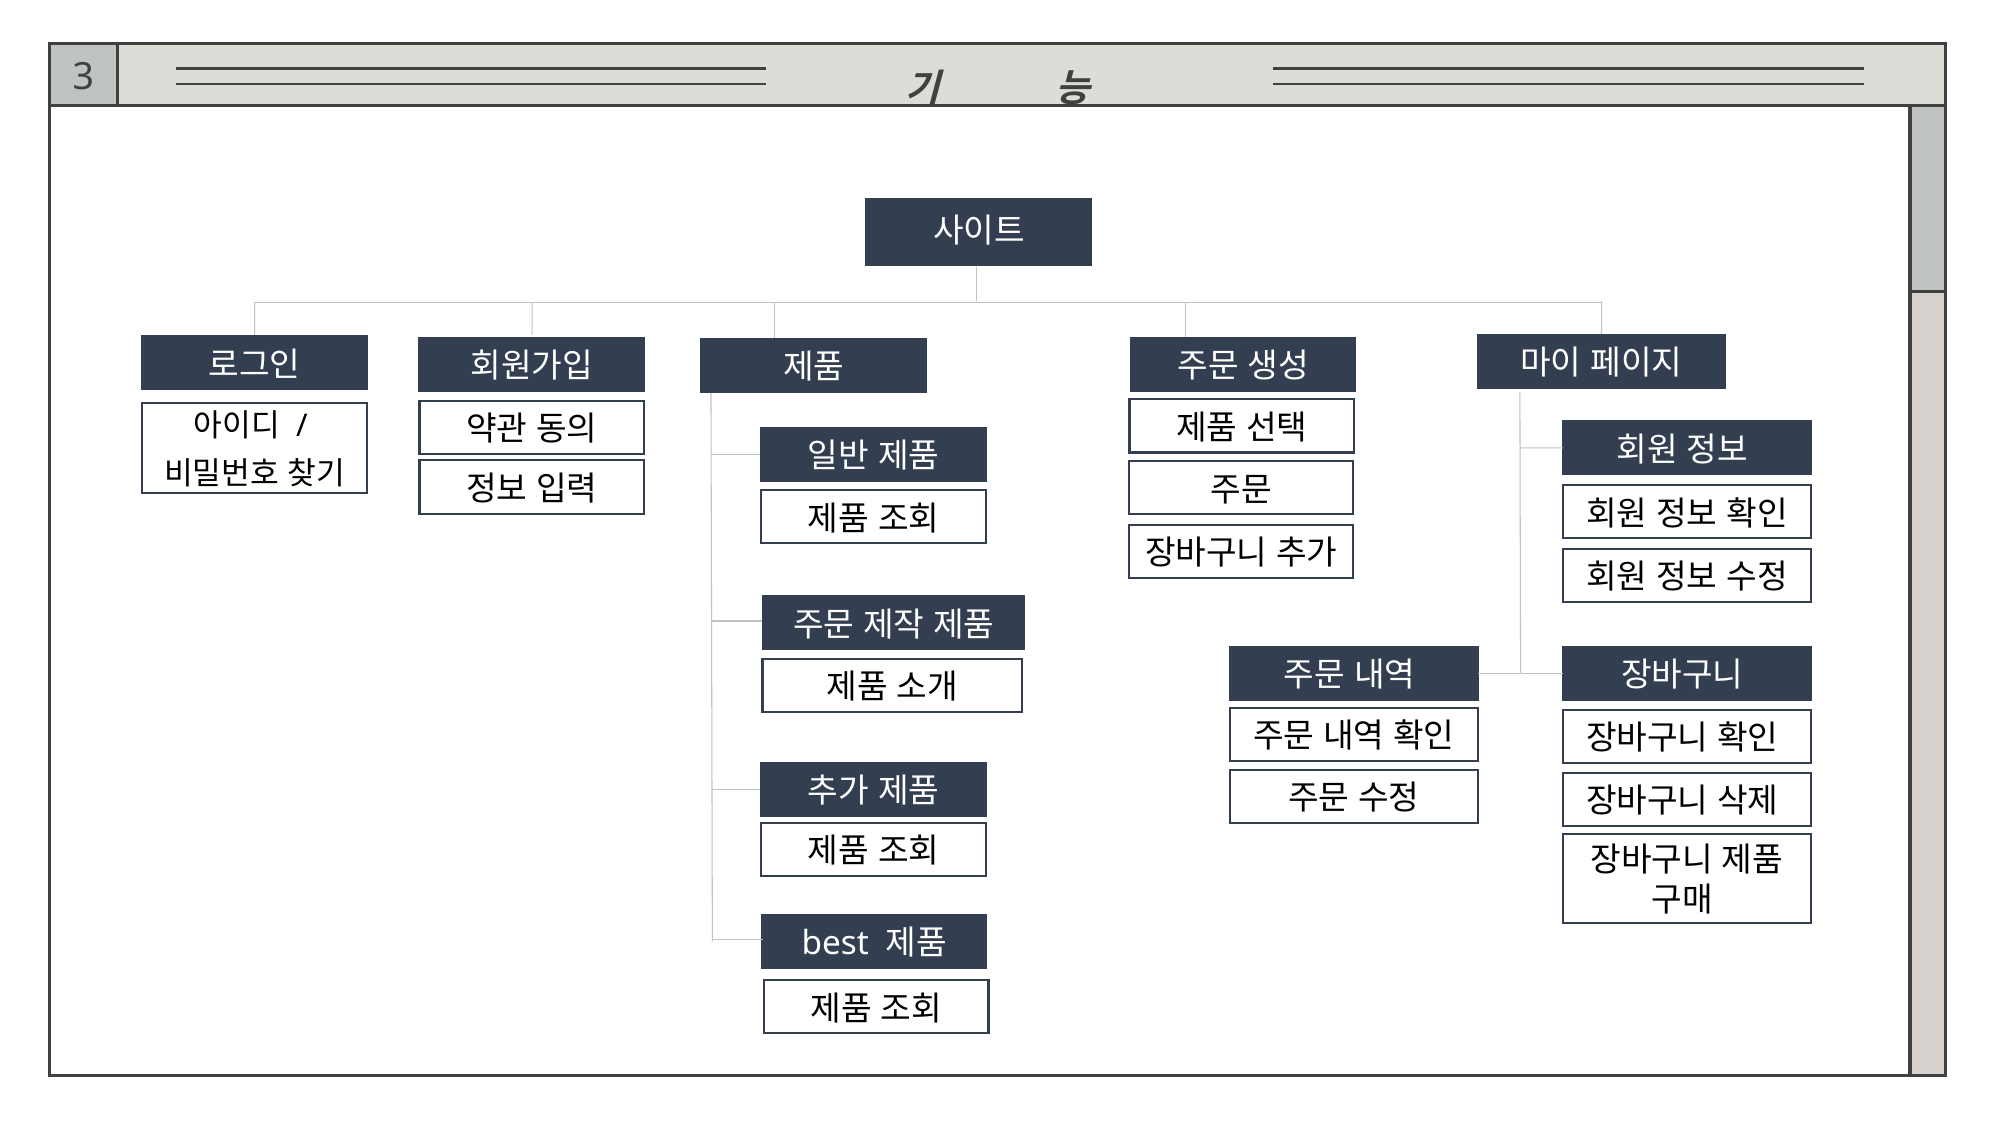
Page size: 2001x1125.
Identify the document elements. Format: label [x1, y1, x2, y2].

text_box [1563, 646, 1811, 701]
text_box [1477, 334, 1726, 389]
text_box [1563, 709, 1811, 763]
text_box [761, 915, 987, 969]
text_box [1563, 548, 1811, 602]
text_box [419, 400, 644, 455]
text_box [761, 428, 986, 482]
text_box [419, 337, 644, 391]
text_box [1230, 769, 1478, 823]
text_box [142, 336, 367, 390]
text_box [1563, 772, 1811, 826]
text_box [761, 762, 986, 816]
text_box [1230, 707, 1478, 761]
text_box [764, 980, 989, 1034]
text_box [1128, 461, 1354, 515]
text_box [1230, 646, 1478, 701]
text_box [761, 822, 986, 876]
text_box [1563, 485, 1811, 539]
text_box [49, 43, 1946, 1076]
text_box [1563, 421, 1811, 475]
text_box [761, 490, 986, 544]
text_box [142, 403, 367, 493]
text_box [762, 658, 1023, 713]
text_box [1129, 399, 1354, 453]
text_box [1563, 833, 1811, 924]
text_box [1128, 524, 1354, 578]
text_box [701, 338, 926, 392]
text_box [1130, 337, 1356, 391]
text_box [419, 460, 644, 514]
text_box [866, 198, 1092, 265]
text_box [763, 596, 1025, 650]
